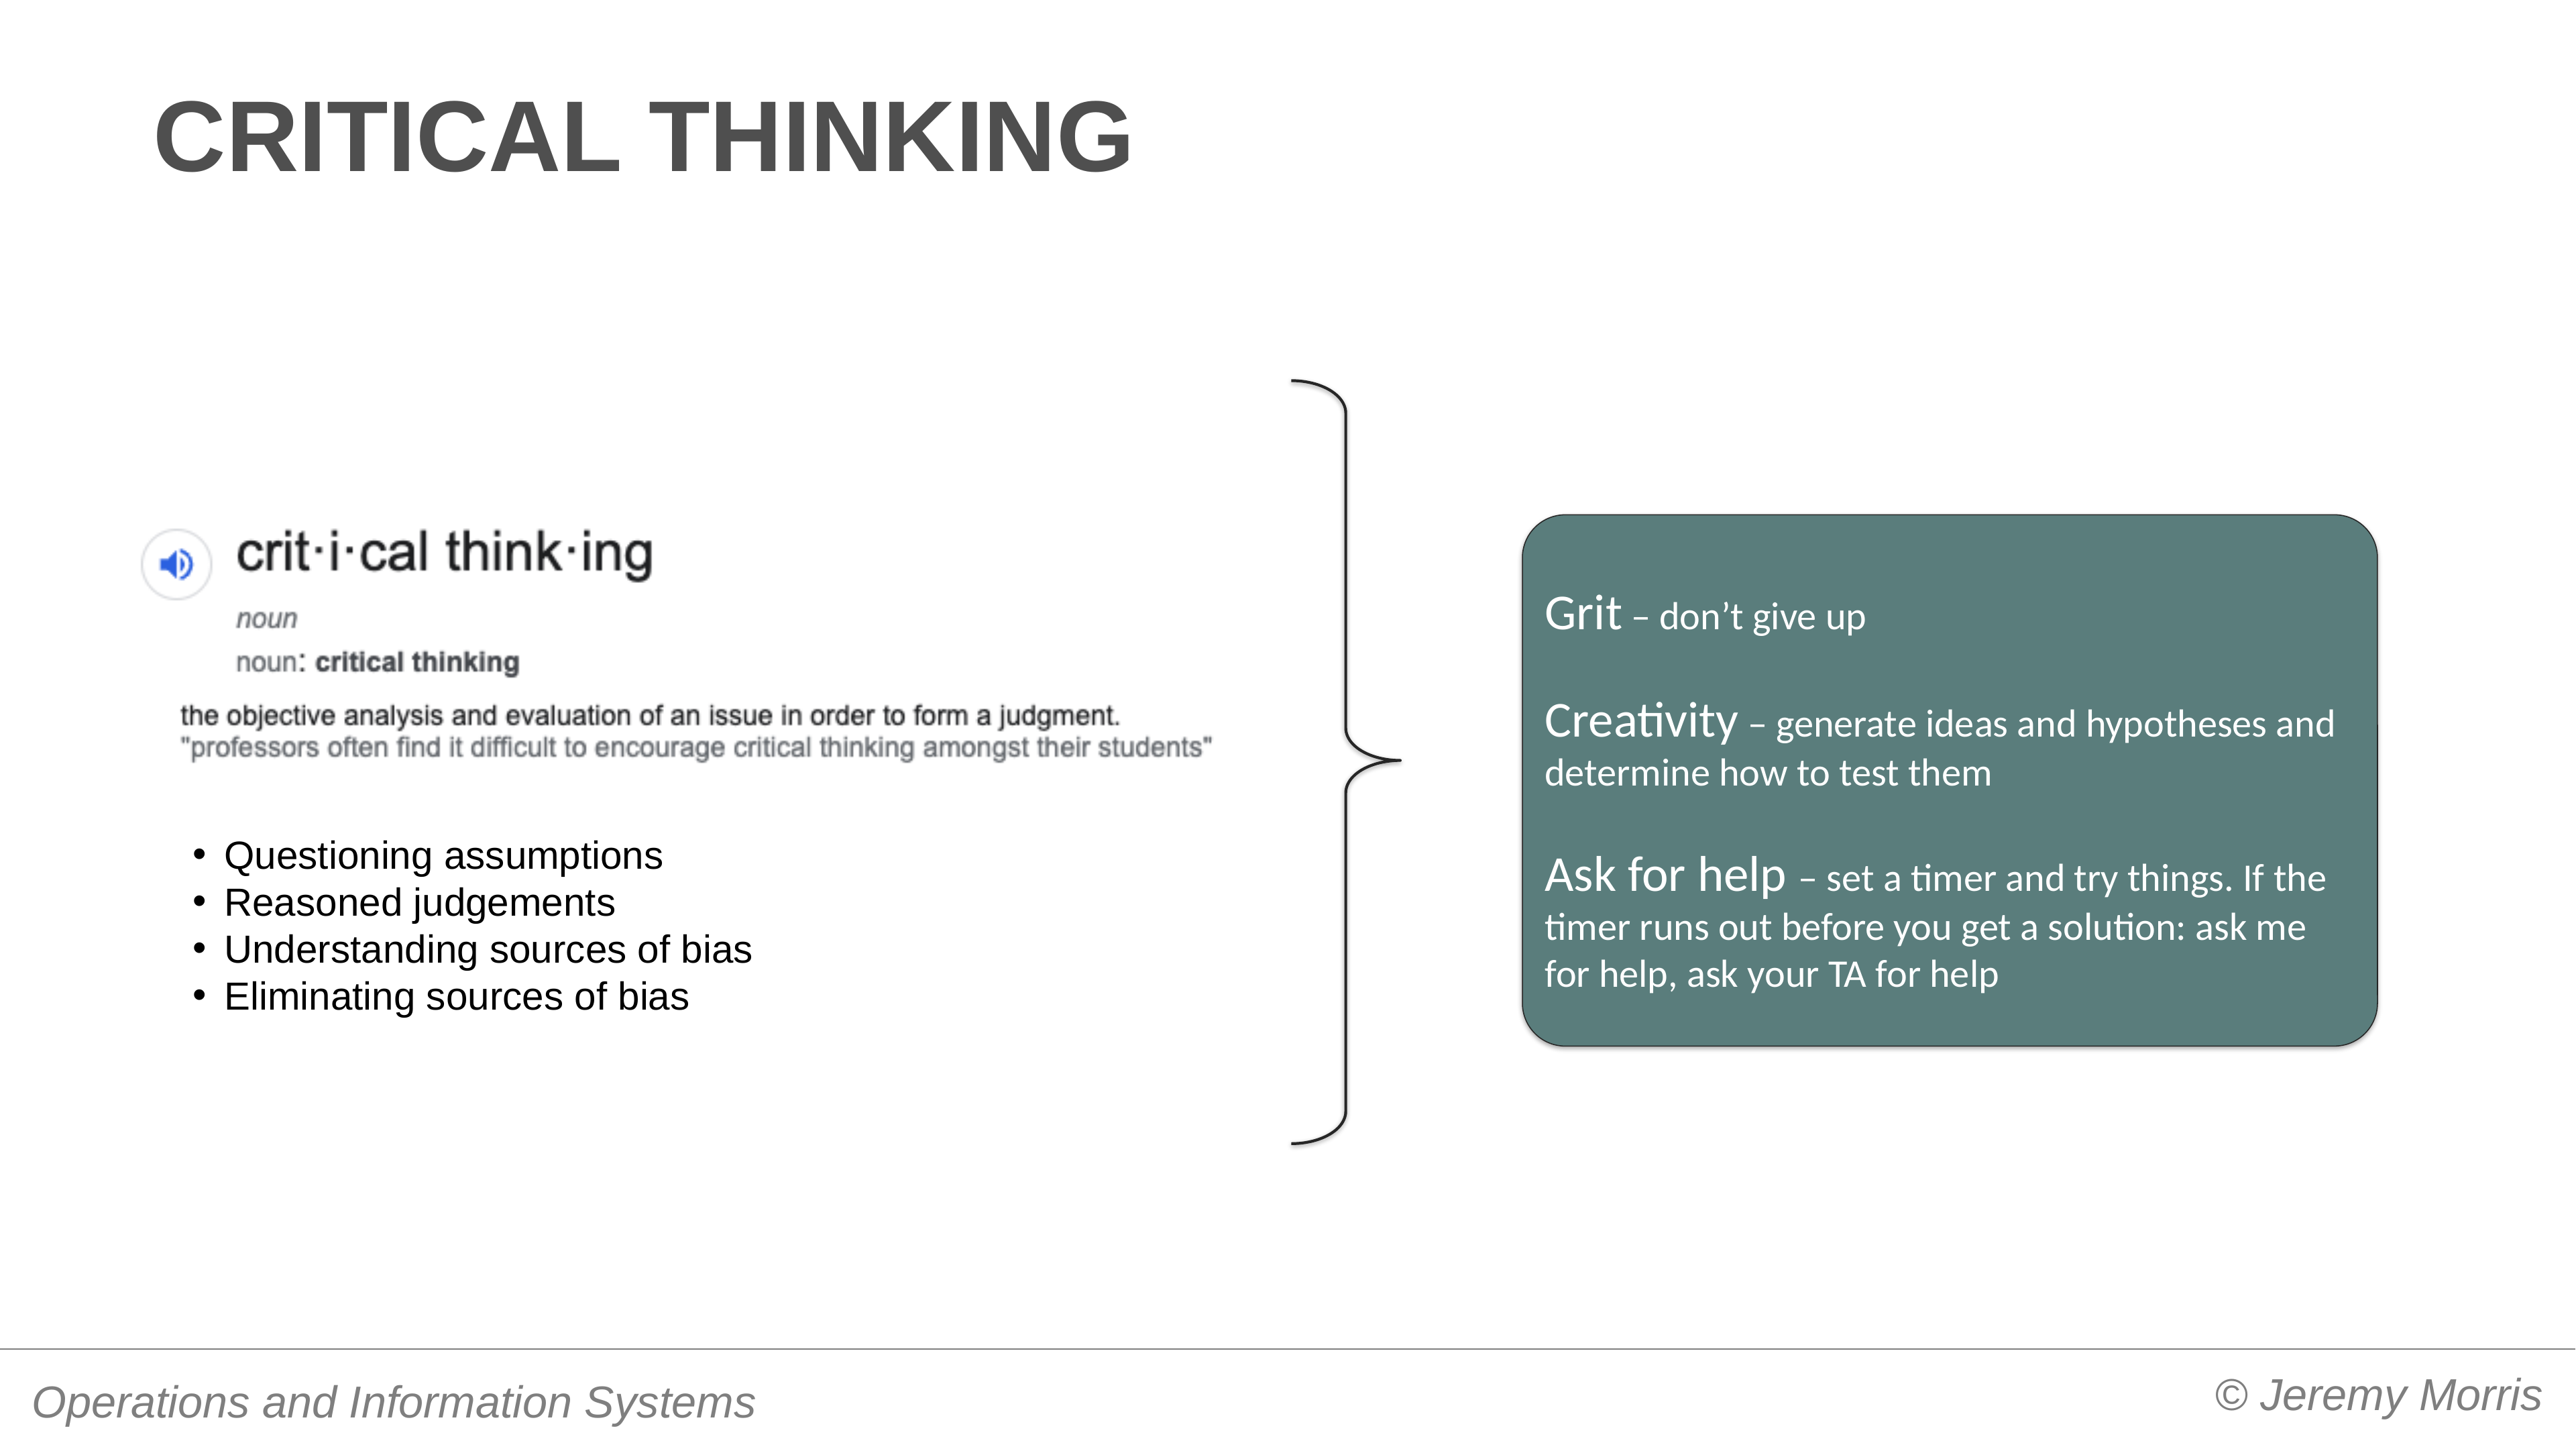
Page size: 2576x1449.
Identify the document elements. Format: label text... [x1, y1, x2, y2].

picture [113, 498, 1291, 805]
text_box [1291, 379, 1402, 1145]
text_box Questioning assumptions Reasoned judgements Understanding sources of bias Eliminating sources of bias [183, 824, 1088, 1023]
title Critical thinking [128, 53, 2447, 204]
text_box Grit – don’t give up Creativity – generate ideas and hypotheses and determine how to test them Ask for help – set a timer and try things. If the timer runs out before you get a solution: ask me for help, ask your TA for help [1522, 514, 2378, 1047]
